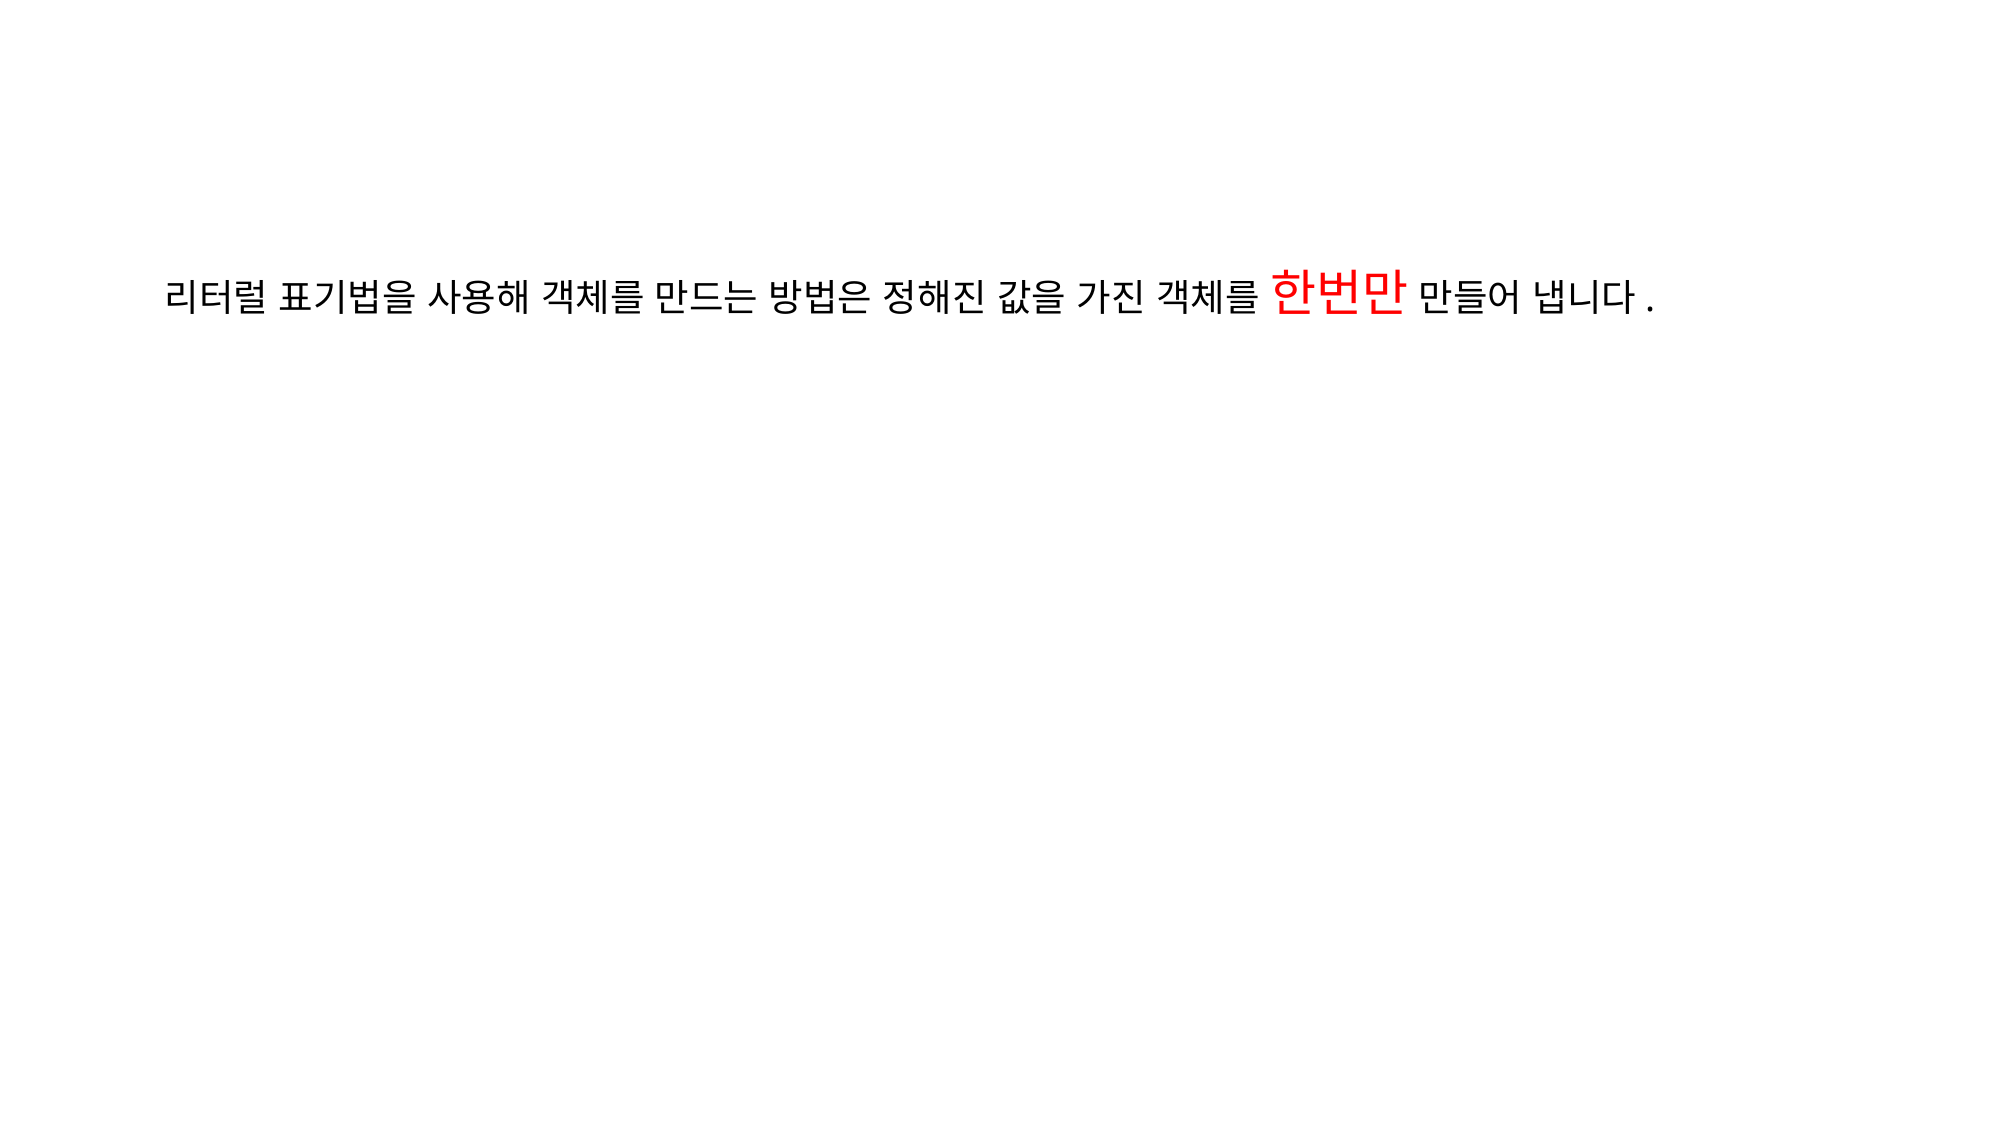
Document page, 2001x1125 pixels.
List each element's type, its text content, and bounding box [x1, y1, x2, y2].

text_box 리터럴 표기법을 사용해 객체를 만드는 방법은 정해진 값을 가진 객체를 한번만 만들어 냅니다. [149, 254, 1826, 329]
